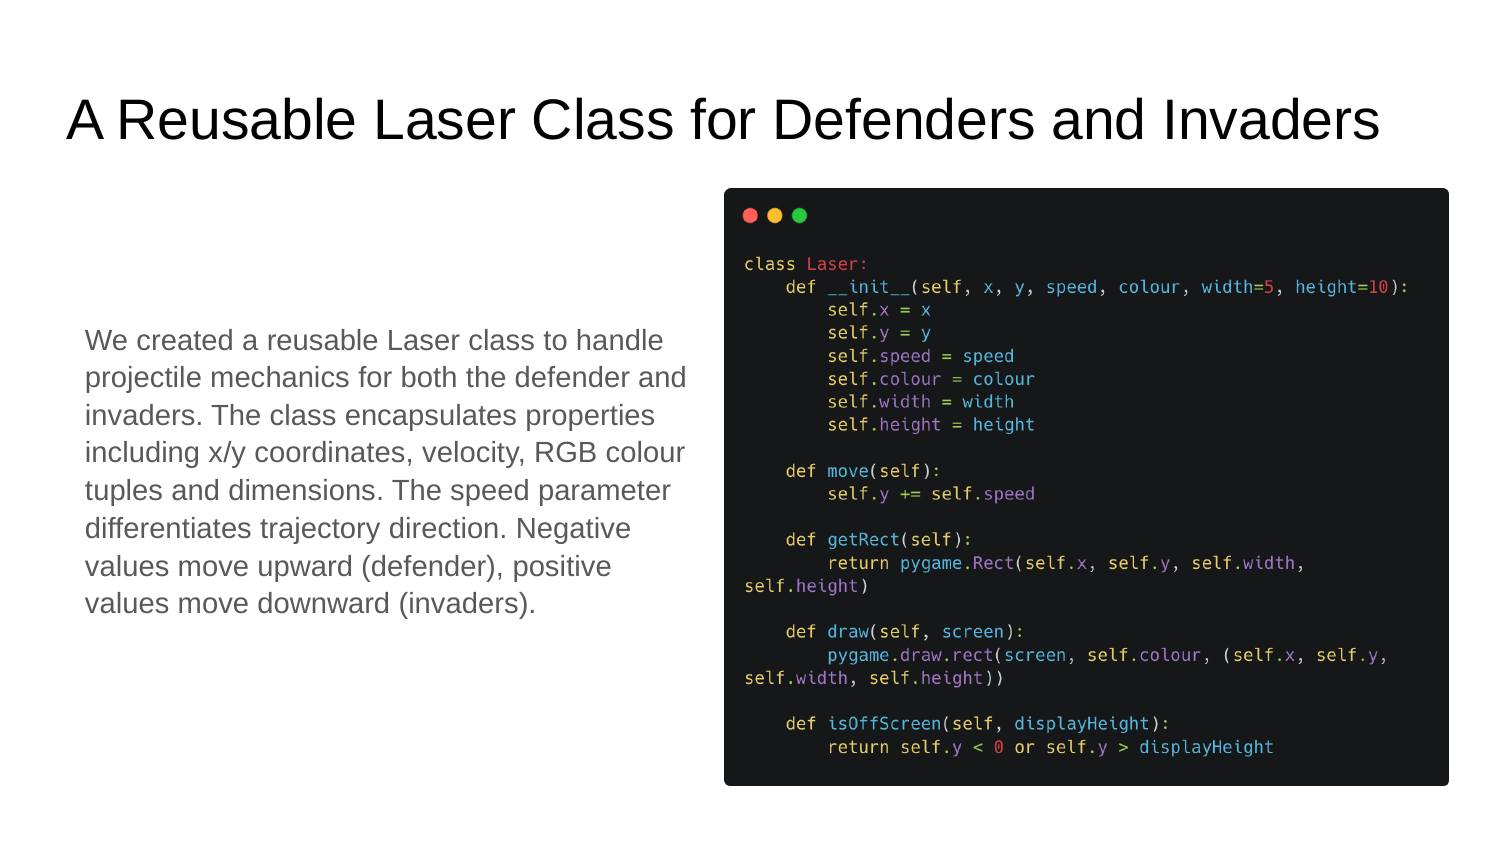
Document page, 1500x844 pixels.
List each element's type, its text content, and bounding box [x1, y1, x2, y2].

list We created a reusable Laser class to handle projectile mechanics for both the defender and invaders. The class encapsulates properties including x/y coordinates, velocity, RGB colour tuples and dimensions. The speed parameter differentiates trajectory direction. Negative values move upward (defender), positive values move downward (invaders). [51, 189, 708, 750]
picture [724, 188, 1450, 786]
title A Reusable Laser Class for Defenders and Invaders [51, 72, 1449, 167]
